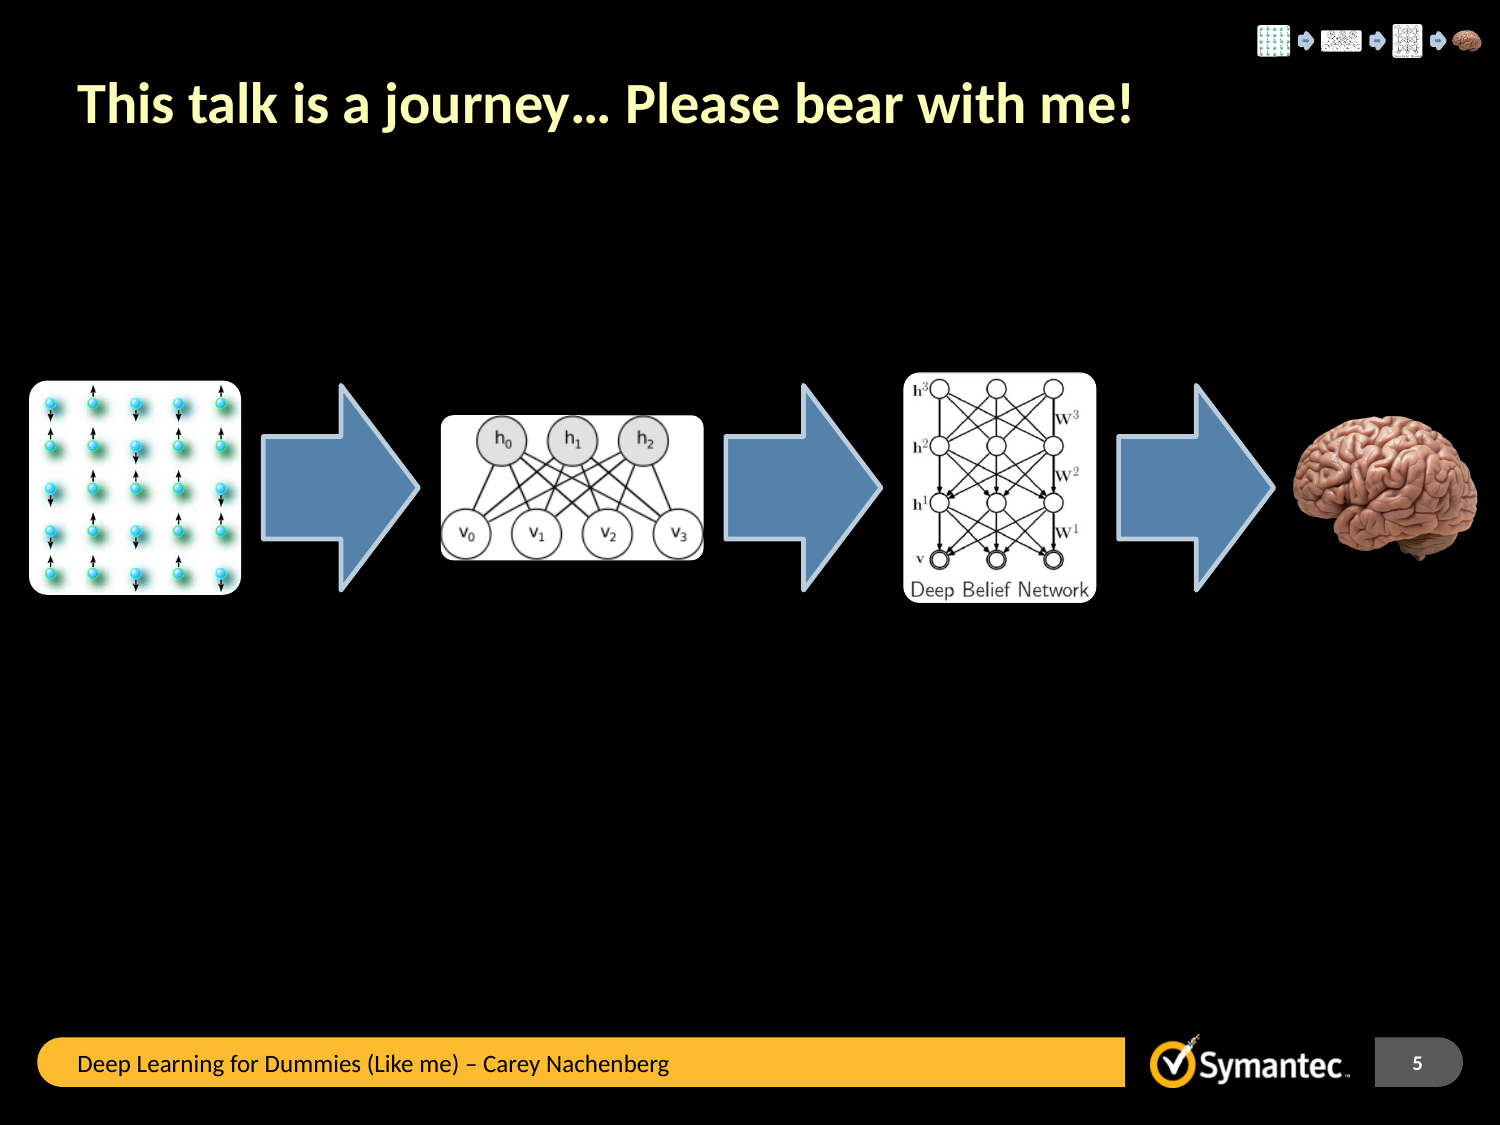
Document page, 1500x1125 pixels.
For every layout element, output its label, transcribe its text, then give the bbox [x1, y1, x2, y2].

picture [1150, 1034, 1350, 1088]
footer Deep Learning for Dummies (Like me) – Carey Nachenberg [62, 1042, 749, 1082]
slide_number 5 [1402, 1049, 1428, 1075]
title This talk is a journey… Please bear with me! [62, 6, 1438, 145]
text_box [1257, 23, 1482, 59]
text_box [28, 372, 1481, 604]
